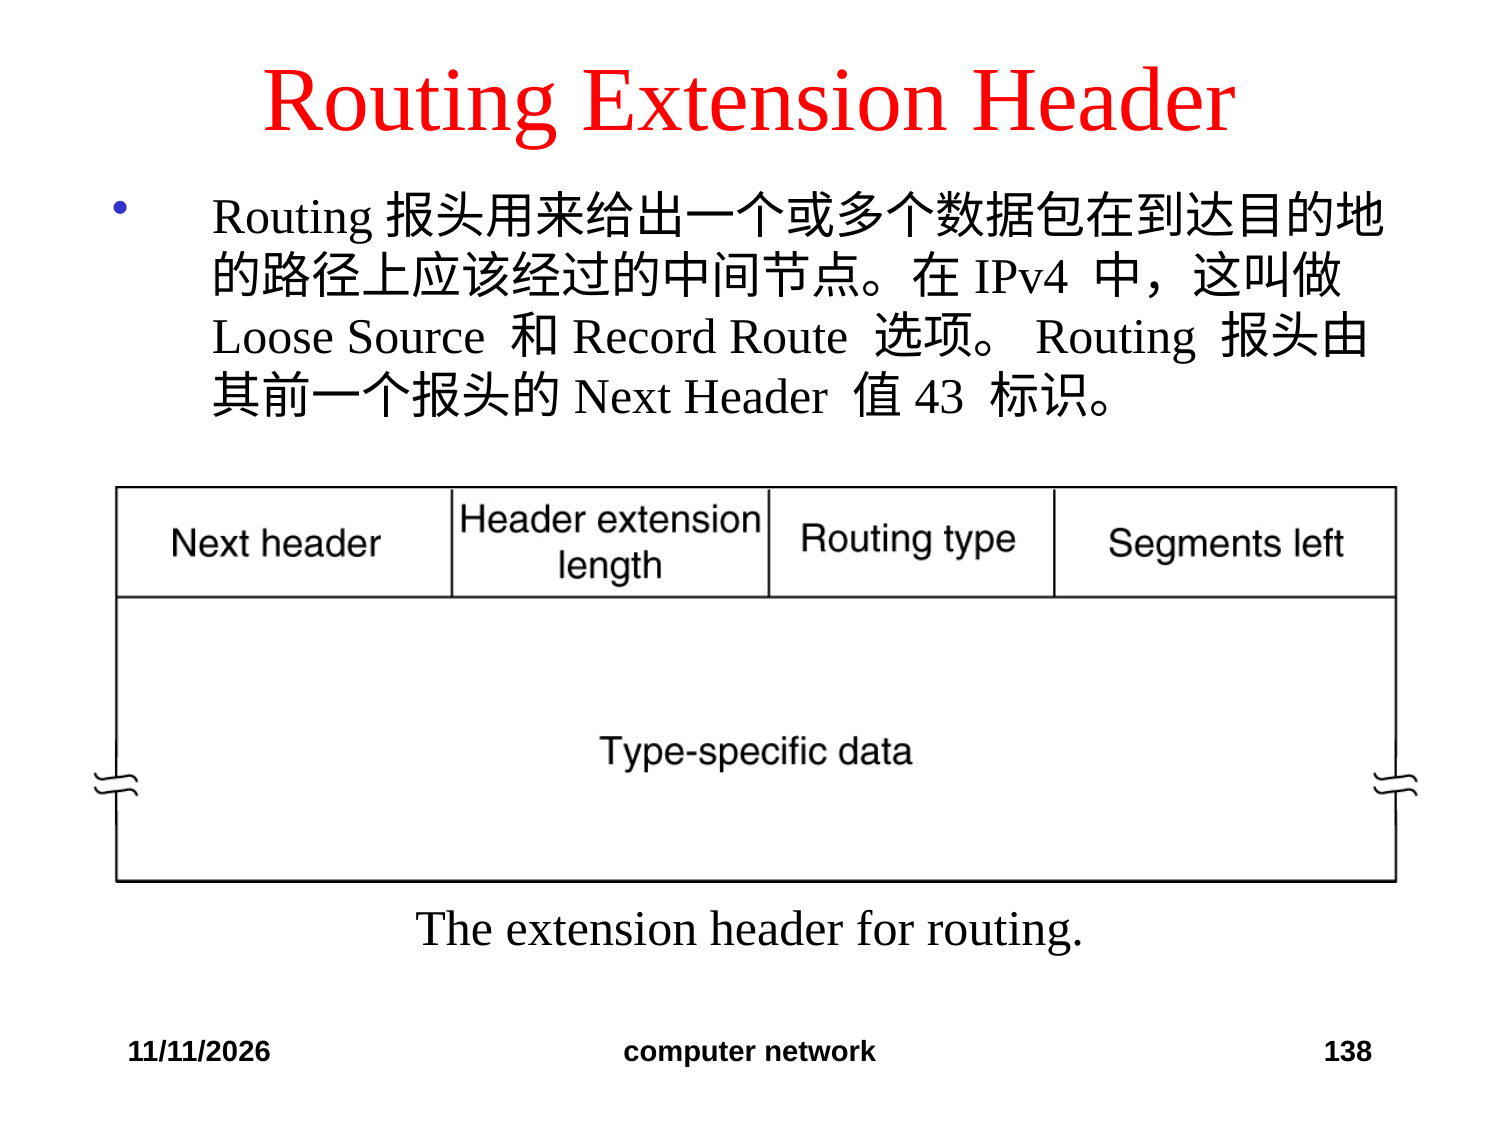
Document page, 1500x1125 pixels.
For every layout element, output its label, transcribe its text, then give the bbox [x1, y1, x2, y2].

title Routing Extension Header [0, 0, 1500, 188]
picture [93, 486, 1419, 883]
list The extension header for routing. [0, 887, 1500, 1025]
footer computer network [512, 1025, 988, 1100]
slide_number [112, 1025, 425, 1100]
slide_number 138 [1074, 1025, 1388, 1100]
text_box Routing报头用来给出一个或多个数据包在到达目的地的路径上应该经过的中间节点。在IPv4 中，这叫做Loose Source 和Record Route 选项。Routing 报头由其前一个报头的Next Header 值43 标识。 [97, 175, 1410, 486]
